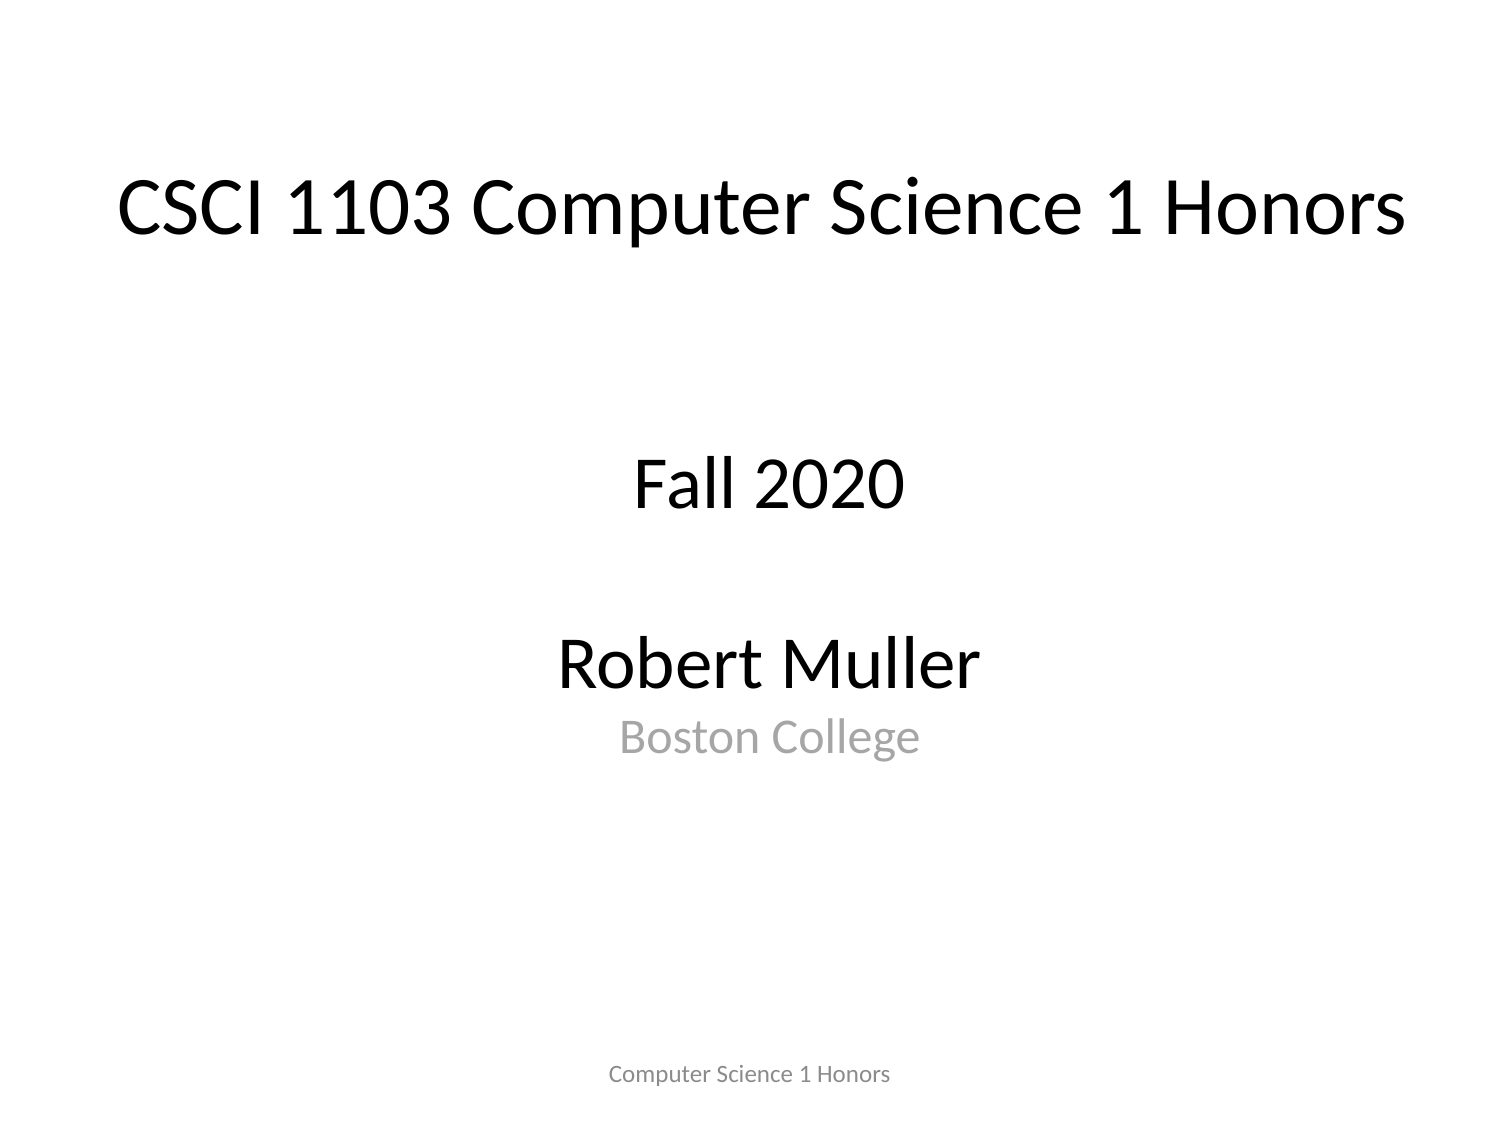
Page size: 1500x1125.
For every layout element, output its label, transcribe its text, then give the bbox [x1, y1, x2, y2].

footer Computer Science 1 Honors [512, 1042, 988, 1103]
text_box Fall 2020 Robert Muller Boston College [94, 382, 1445, 814]
text_box CSCI 1103 Computer Science 1 Honors [87, 121, 1438, 281]
